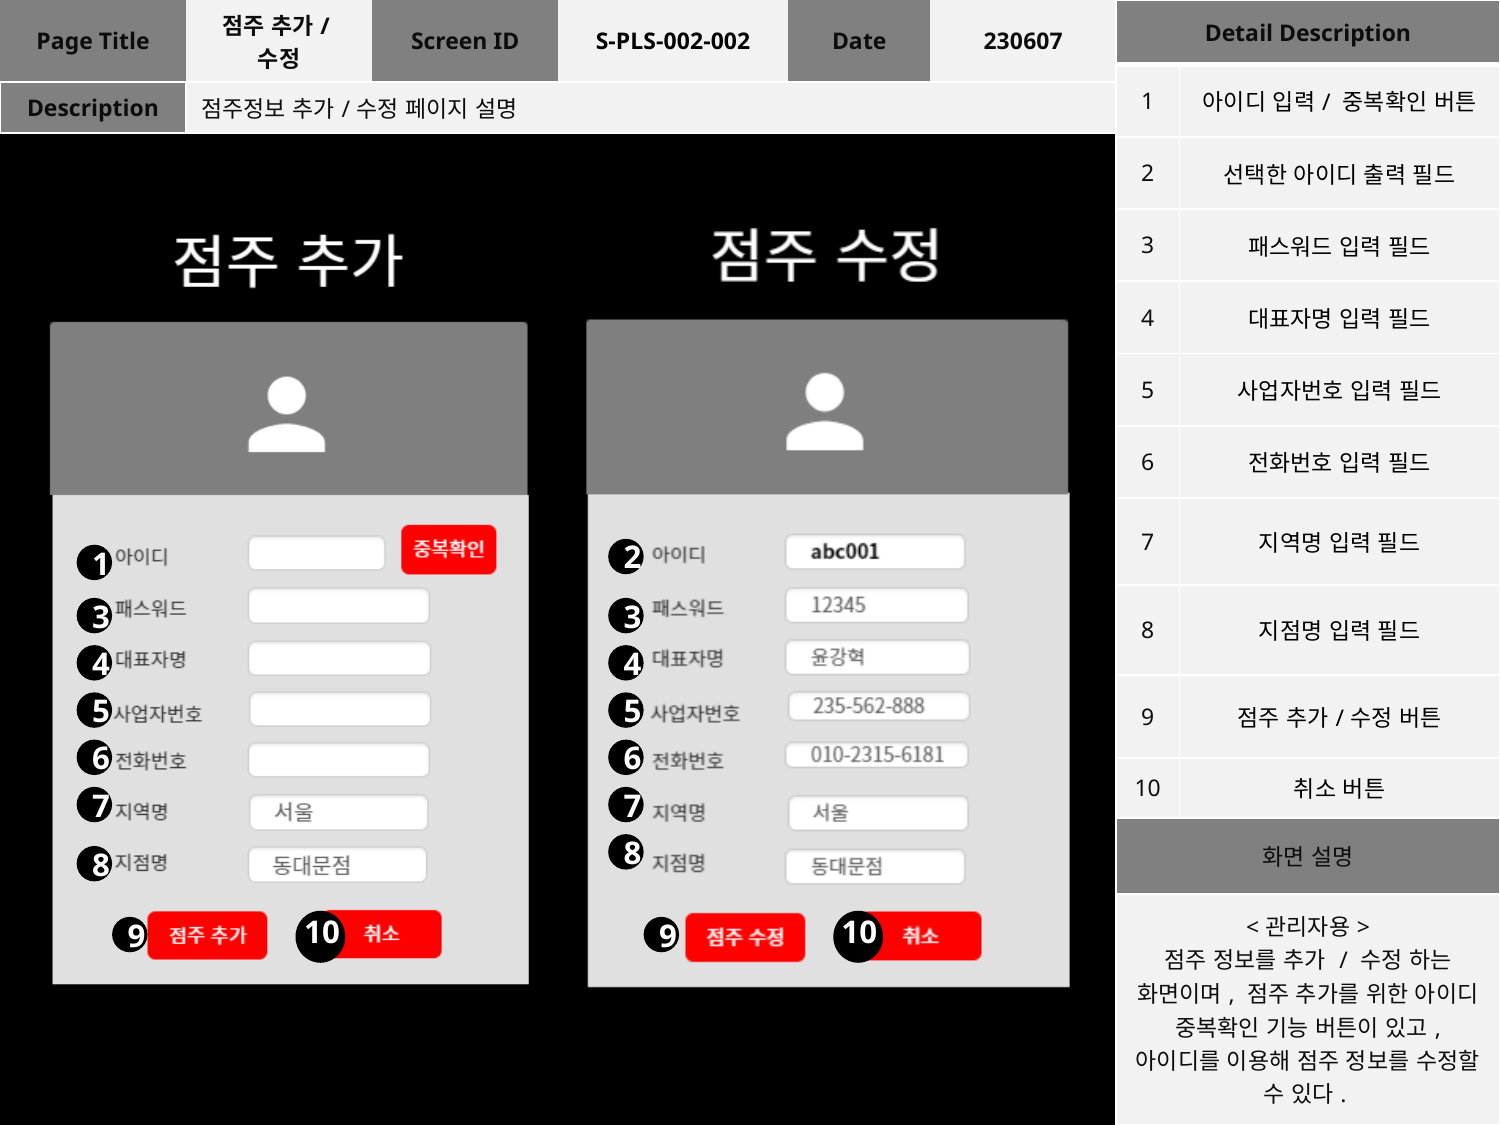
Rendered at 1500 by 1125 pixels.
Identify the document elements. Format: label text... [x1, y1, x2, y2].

picture [41, 205, 542, 1000]
table_header 점주 추가/수정 [186, 0, 372, 81]
table_cell 대표자명 입력 필드 [1180, 282, 1499, 353]
table_cell 사업자번호 입력 필드 [1180, 354, 1499, 425]
table_header Date [788, 0, 930, 81]
table_cell 8 [1117, 586, 1179, 674]
table_cell 2 [1117, 138, 1179, 208]
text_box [826, 904, 904, 963]
table_cell 아이디 입력/ 중복확인 버튼 [1180, 67, 1499, 136]
table_cell 전화번호 입력 필드 [1180, 427, 1499, 497]
table_cell 패스워드 입력 필드 [1180, 210, 1499, 280]
table_header S-PLS-002-002 [558, 0, 788, 81]
table_cell 7 [1117, 499, 1179, 584]
table_cell 취소 버튼 [1180, 759, 1499, 817]
table_header Detail Description [1117, 1, 1499, 62]
table_cell 선택한 아이디 출력 필드 [1180, 138, 1499, 208]
table_cell 화면 설명 [1117, 819, 1499, 893]
table_cell 10 [1117, 759, 1179, 817]
table_cell 지점명 입력 필드 [1180, 586, 1499, 674]
table_header Page Title [0, 0, 186, 81]
table_cell 1 [1117, 67, 1179, 136]
table_cell 3 [1117, 210, 1179, 280]
table_cell 6 [1117, 427, 1179, 497]
table_cell 5 [1117, 354, 1179, 425]
table_header 230607 [930, 0, 1115, 81]
table_cell 9 [1117, 676, 1179, 757]
table_cell 지역명 입력 필드 [1180, 499, 1499, 584]
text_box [289, 904, 367, 963]
table_cell Description [1, 83, 185, 132]
picture [574, 219, 1081, 1000]
table_cell <관리자용> 점주 정보를 추가 / 수정 하는 화면이며, 점주 추가를 위한 아이디 중복확인 기능 버튼이 있고, 아이디를 이용해 점주 정보를 수정할 수 있다. [1117, 895, 1499, 1124]
table_cell 점주 추가/수정 버튼 [1180, 676, 1499, 757]
table_cell 4 [1117, 282, 1179, 353]
table_cell 점주정보 추가/수정 페이지 설명 [187, 83, 1115, 132]
table_header Screen ID [372, 0, 558, 81]
